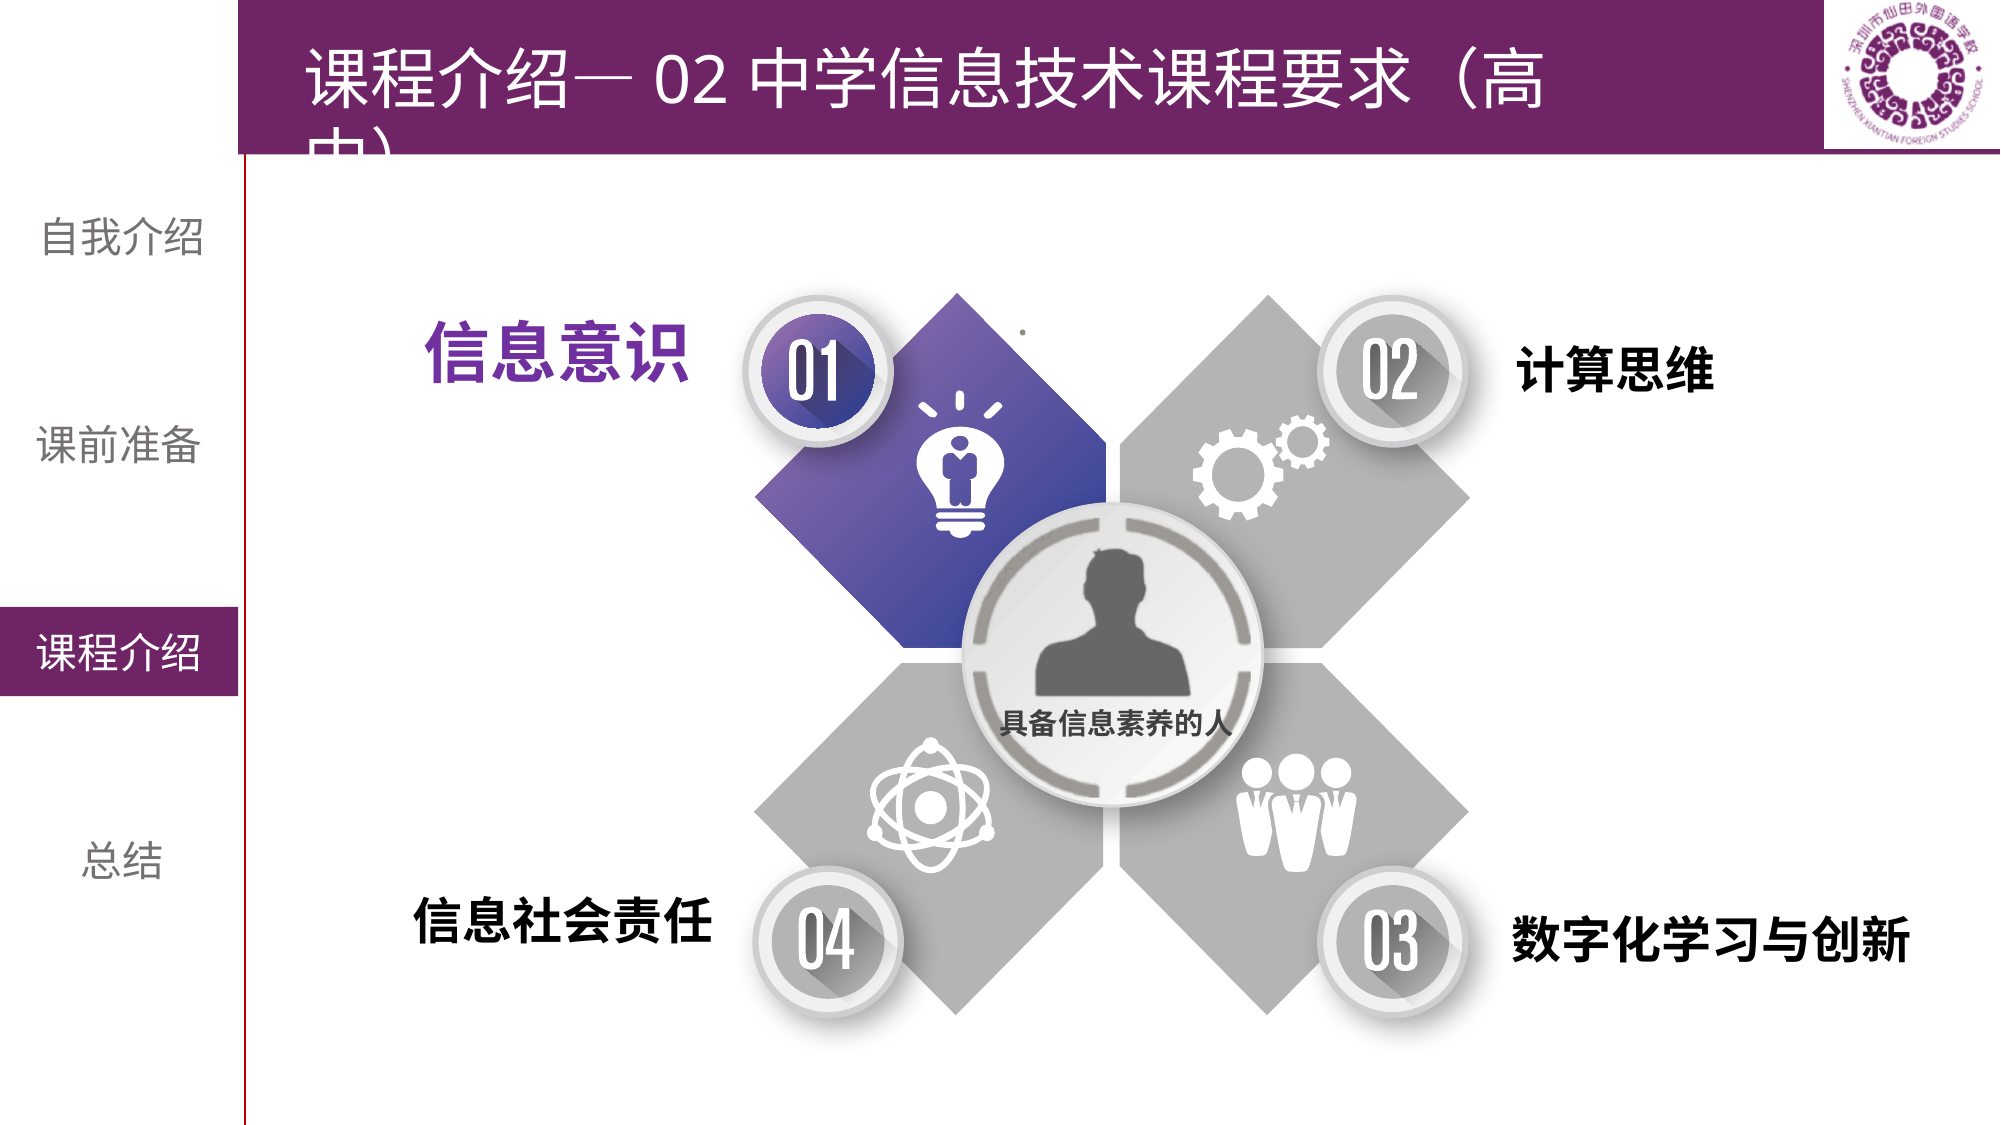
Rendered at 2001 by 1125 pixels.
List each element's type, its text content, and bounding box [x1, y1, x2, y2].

text_box [237, 0, 2000, 155]
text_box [398, 293, 1938, 1016]
text_box 课程介绍—02中学信息技术课程要求（高中） [289, 29, 1631, 204]
text_box 总结 [2, 814, 242, 905]
text_box 课程介绍 [0, 606, 239, 697]
text_box [244, 155, 2000, 1125]
text_box 自我介绍 [2, 190, 242, 281]
text_box 课前准备 [0, 398, 239, 489]
picture [1824, 0, 2000, 149]
